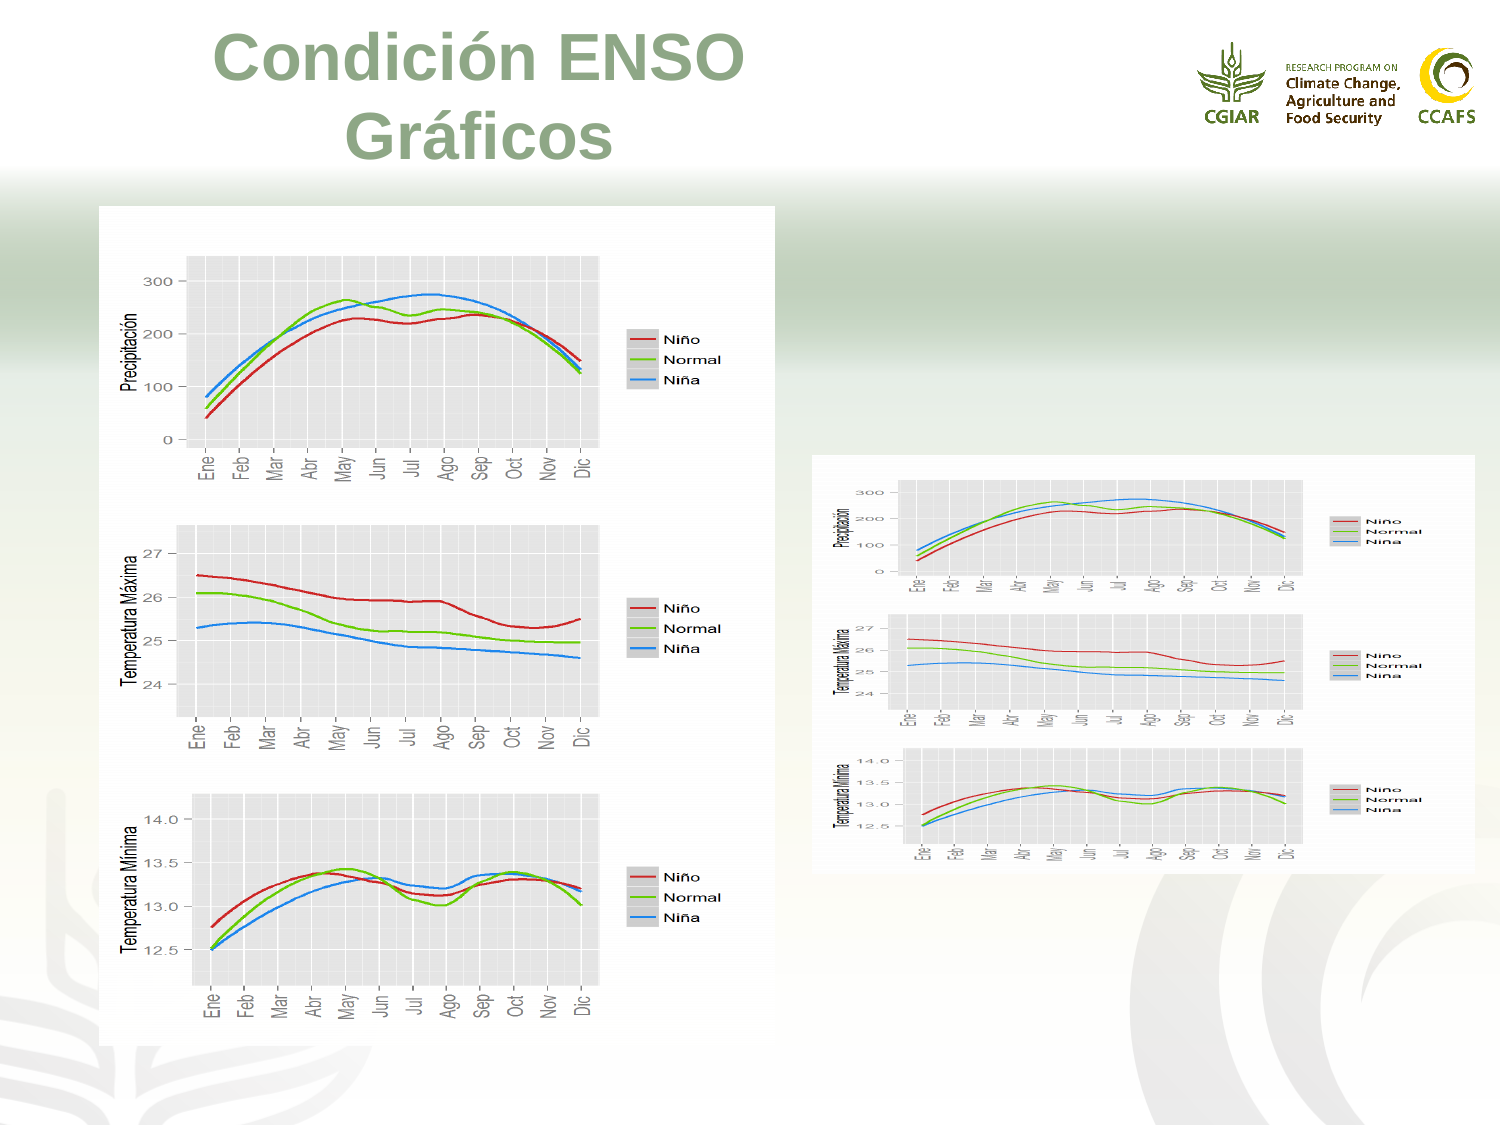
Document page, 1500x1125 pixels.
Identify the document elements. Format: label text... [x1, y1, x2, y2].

picture [1197, 42, 1475, 126]
text_box Condición ENSO Gráficos [147, 5, 813, 181]
picture [812, 455, 1475, 874]
picture [99, 206, 775, 1046]
